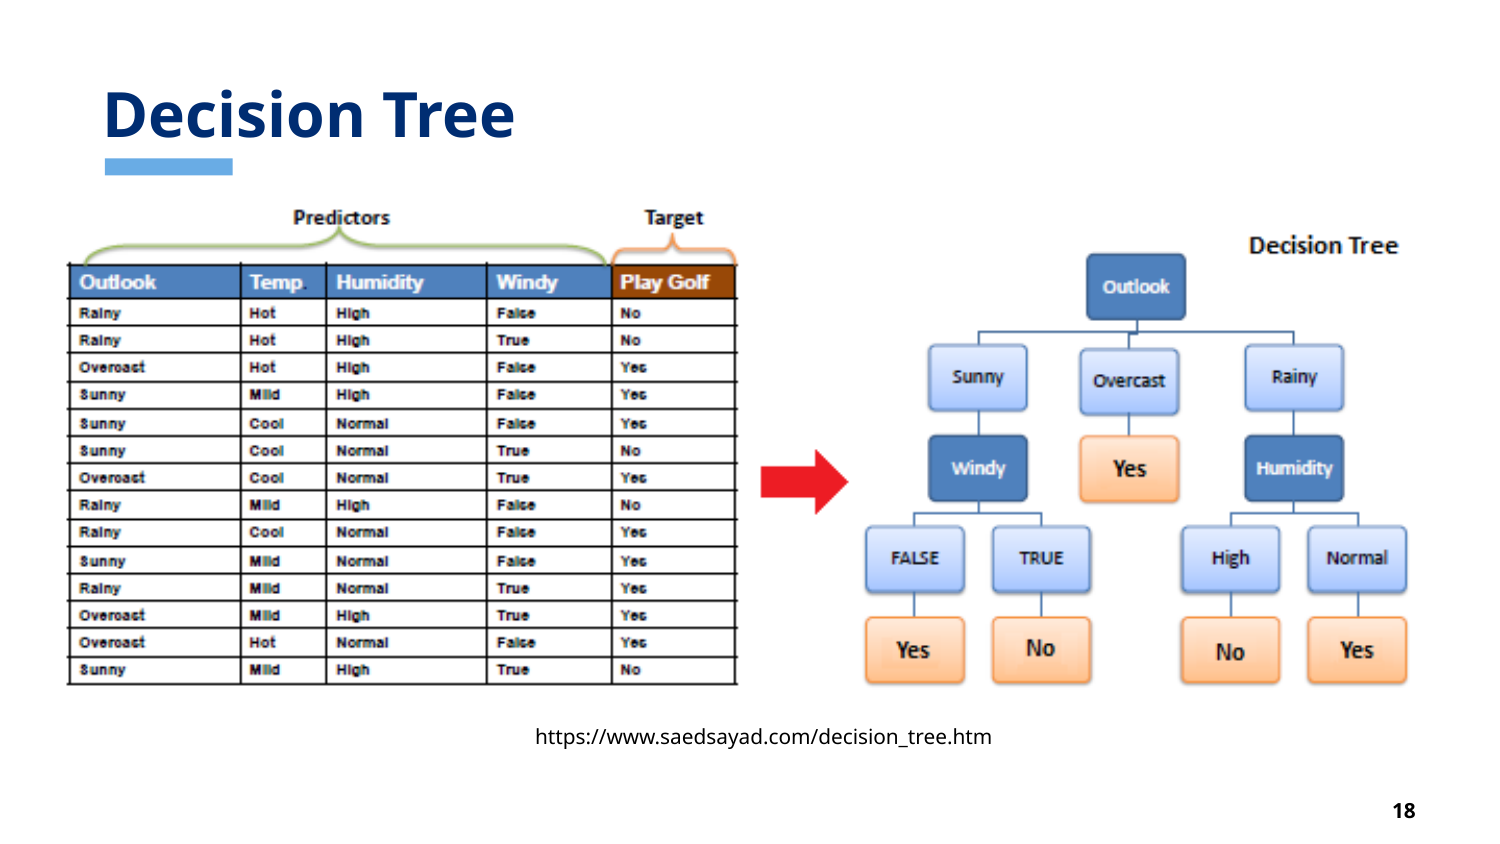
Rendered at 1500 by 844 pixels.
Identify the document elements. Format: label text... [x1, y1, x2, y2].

picture [61, 200, 1439, 717]
title Decision Tree [87, 17, 1414, 159]
text_box https://www.saedsayad.com/decision_tree.htm [520, 716, 1500, 757]
